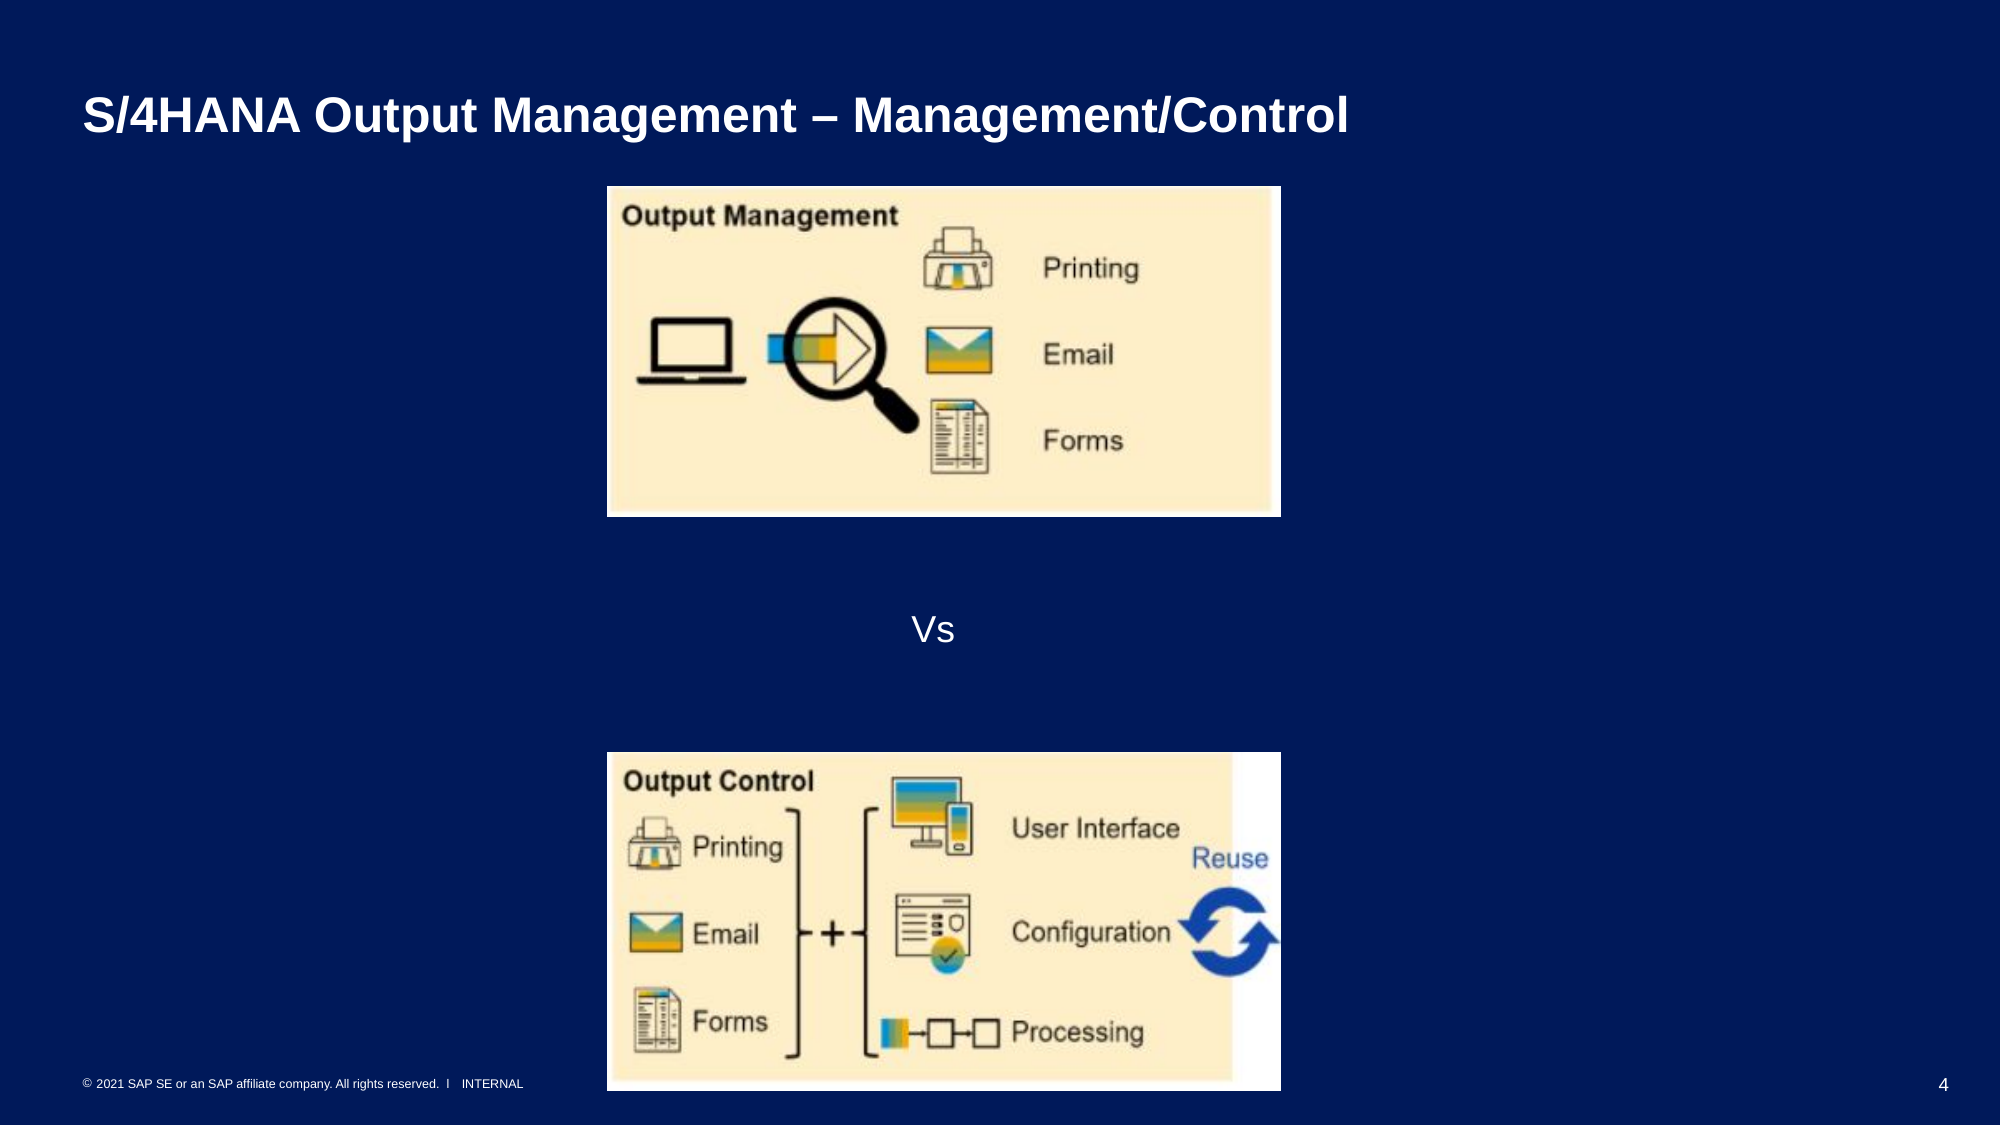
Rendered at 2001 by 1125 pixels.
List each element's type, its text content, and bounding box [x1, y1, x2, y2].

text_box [607, 604, 1281, 1091]
picture [607, 185, 1281, 517]
title S/4HANA Output Management – Management/Control [82, 82, 1918, 144]
